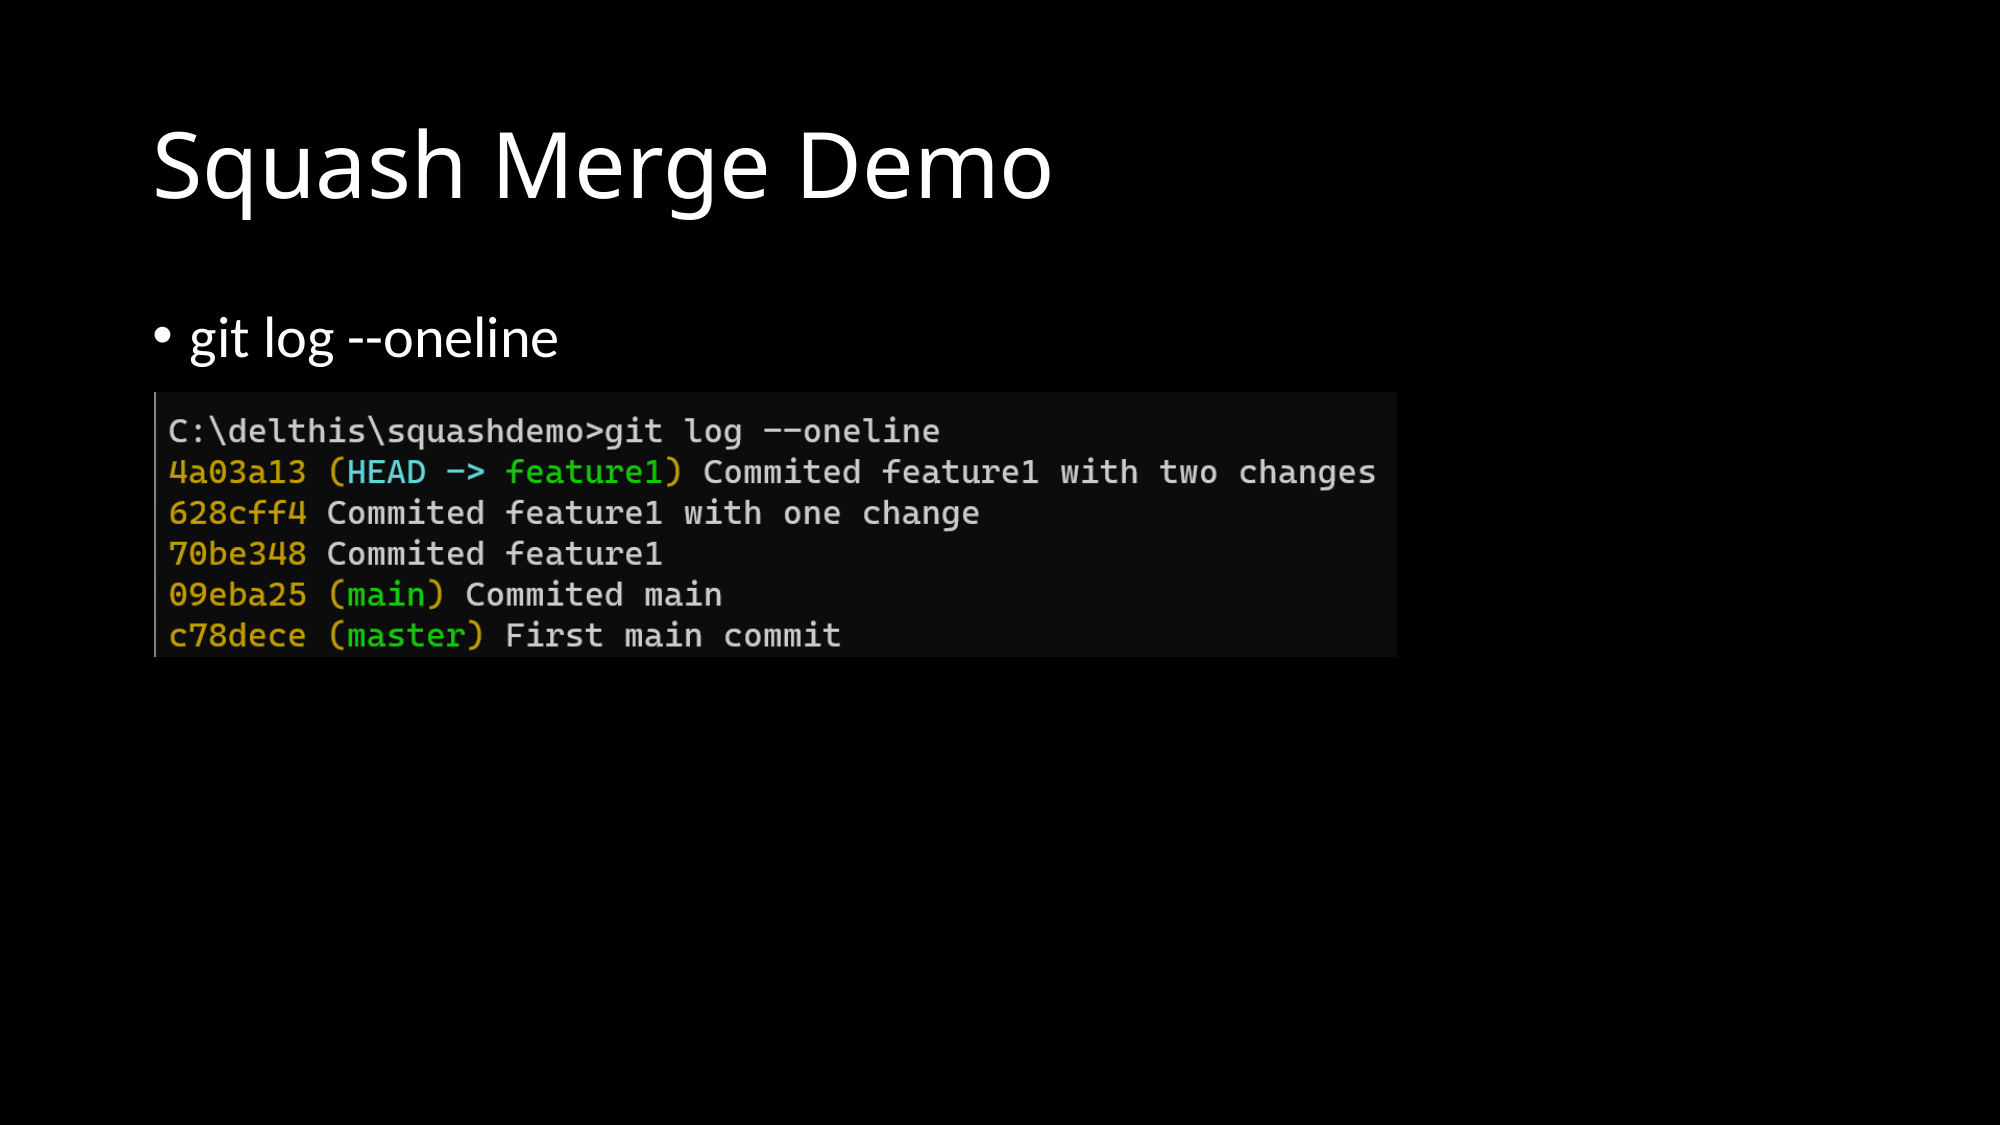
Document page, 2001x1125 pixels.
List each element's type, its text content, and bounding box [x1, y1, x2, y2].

picture [154, 392, 1397, 657]
title Squash Merge Demo [137, 59, 1863, 278]
list git log --oneline [137, 299, 1863, 1014]
